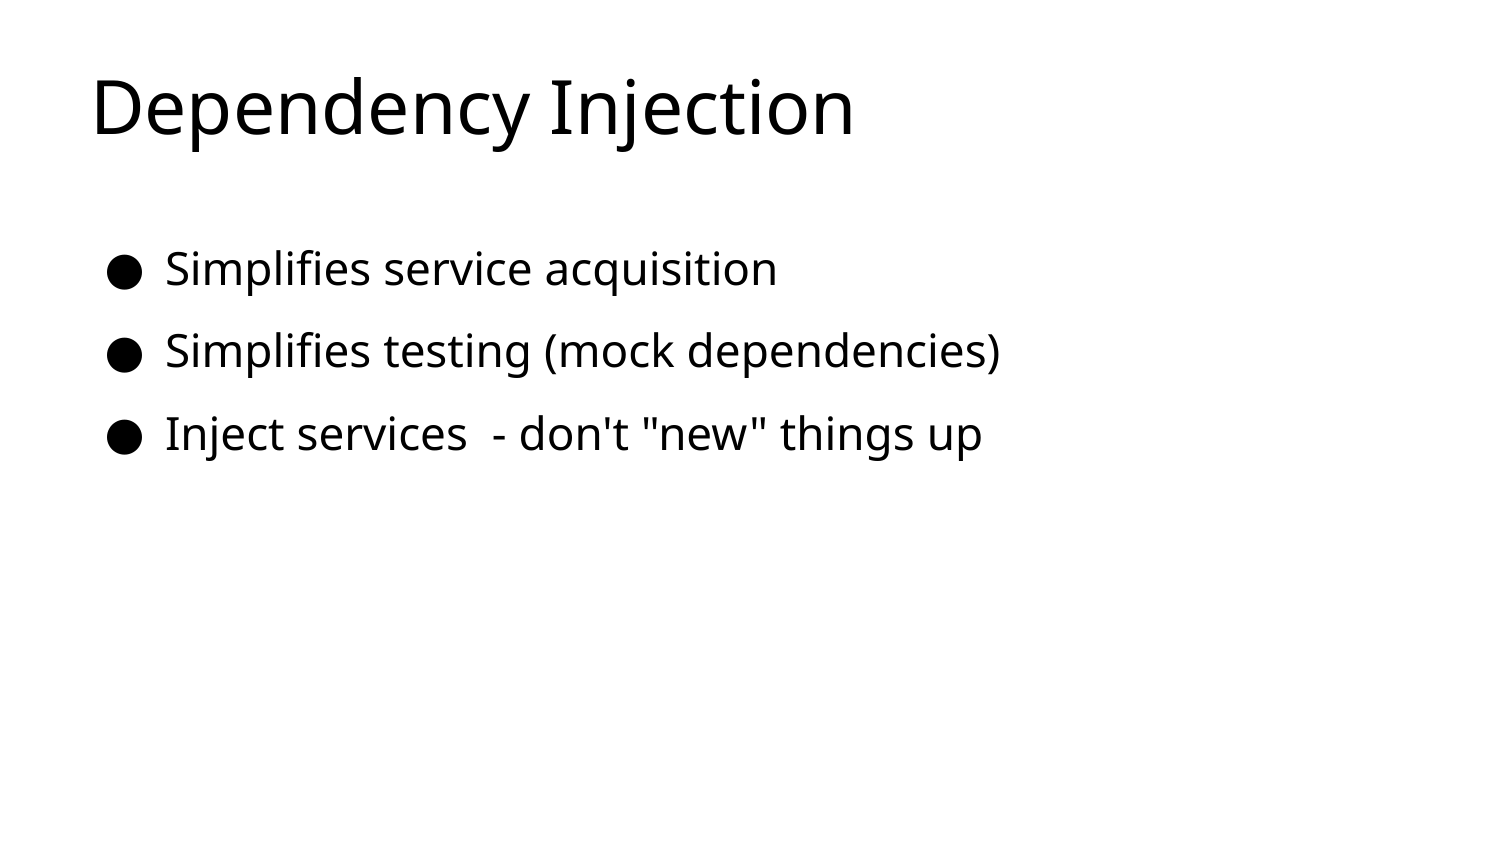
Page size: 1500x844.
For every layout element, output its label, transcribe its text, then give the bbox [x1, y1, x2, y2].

list Simplifies service acquisition Simplifies testing (mock dependencies) Inject services - don't "new" things up [75, 196, 1425, 808]
title Dependency Injection [75, 33, 1425, 175]
